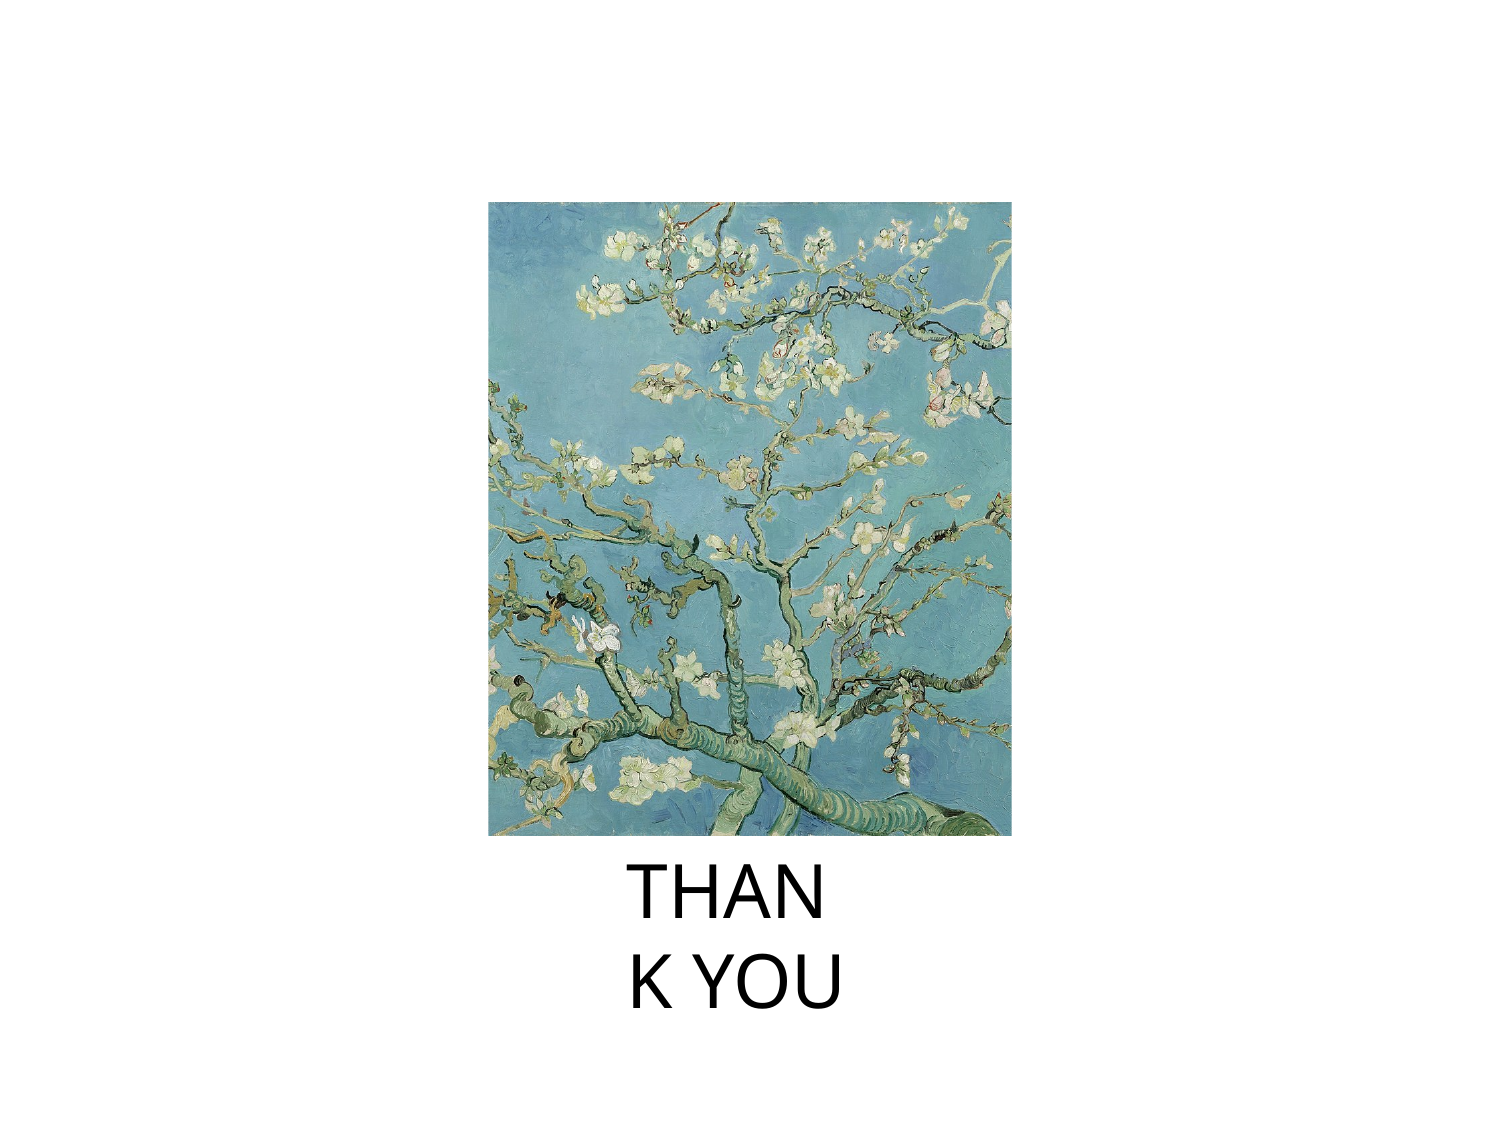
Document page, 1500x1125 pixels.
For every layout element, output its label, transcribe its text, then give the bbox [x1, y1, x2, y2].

text_box THANK YOU [611, 836, 889, 1031]
picture [488, 202, 1012, 836]
